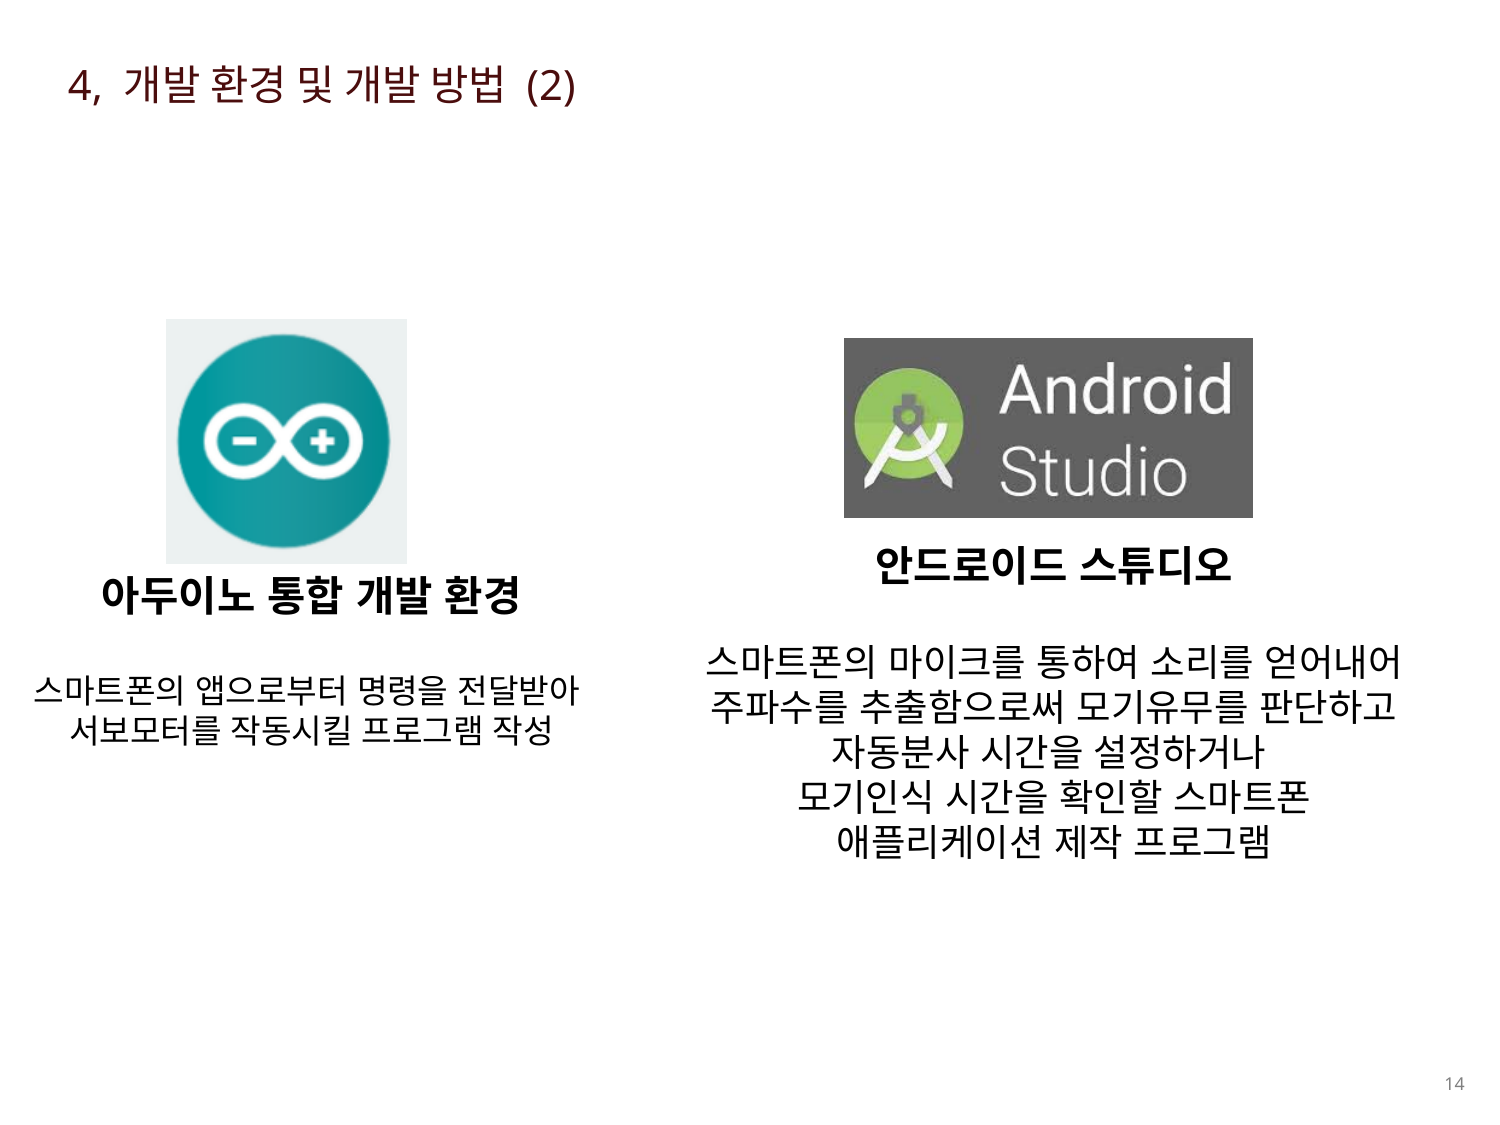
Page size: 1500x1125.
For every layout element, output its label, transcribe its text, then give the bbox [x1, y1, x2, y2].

text_box 안드로이드 스튜디오 스마트폰의 마이크를 통하여 소리를 얻어내어 주파수를 추출함으로써 모기유무를 판단하고 자동분사 시간을 설정하거나 모기인식 시간을 확인할 스마트폰 애플리케이션 제작 프로그램 [688, 531, 1421, 872]
text_box 4, 개발 환경 및 개발 방법 (2) [52, 51, 1200, 117]
picture [843, 337, 1254, 519]
text_box 아두이노 통합 개발 환경 스마트폰의 앱으로부터 명령을 전달받아 서보모터를 작동시킬 프로그램 작성 [0, 562, 689, 758]
picture [165, 319, 407, 564]
